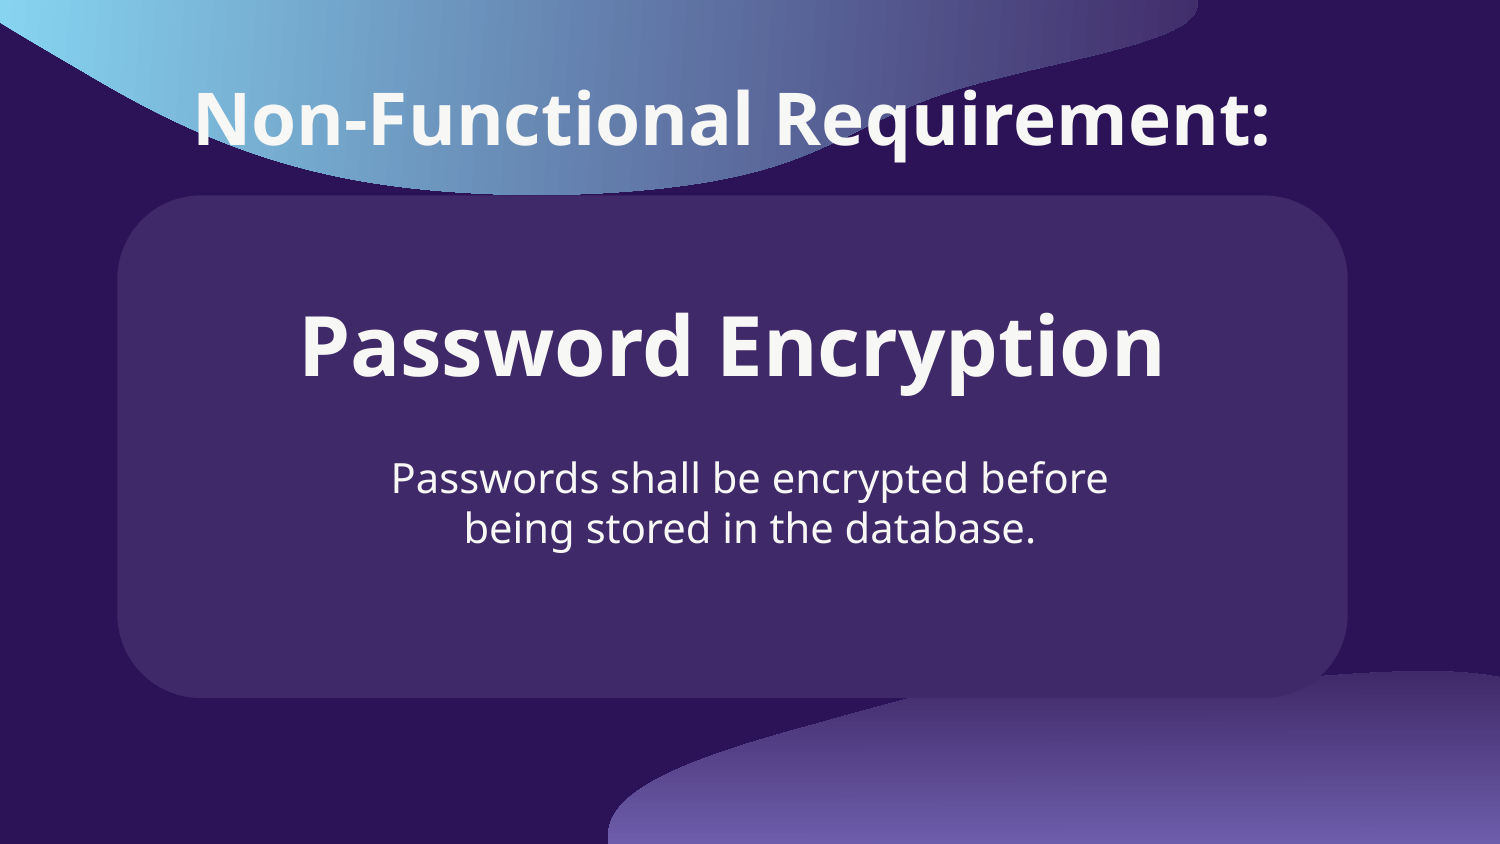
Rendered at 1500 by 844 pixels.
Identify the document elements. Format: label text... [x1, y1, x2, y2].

text_box Non-Functional Requirement: [47, 53, 1418, 180]
text_box [117, 195, 1348, 699]
subtitle Passwords shall be encrypted before being stored in the database. [345, 437, 1155, 575]
title Password Encryption [143, 279, 1322, 407]
